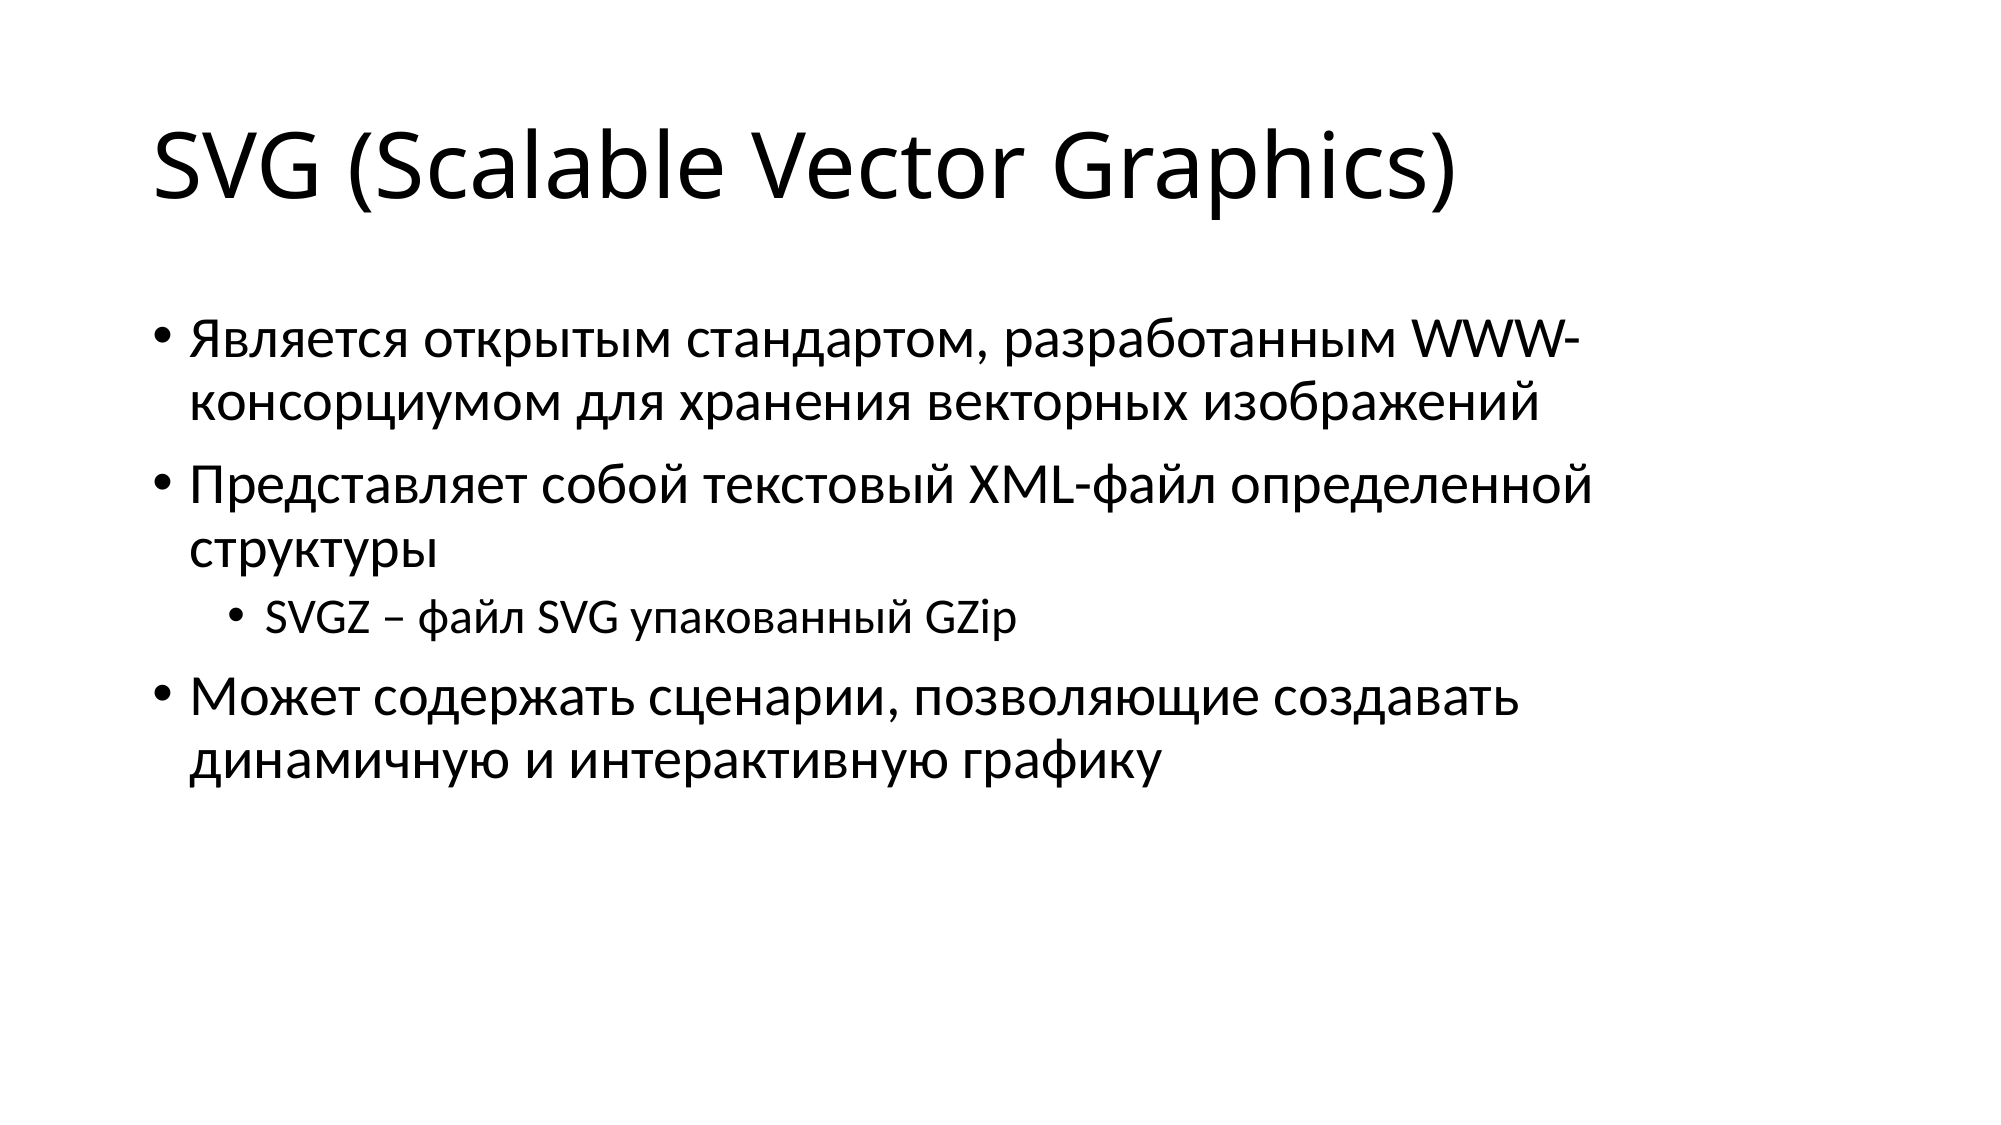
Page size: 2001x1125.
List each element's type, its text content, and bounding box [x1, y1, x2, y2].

list Является открытым стандартом, разработанным WWW-консорциумом для хранения векторных изображений Представляет собой текстовый XML-файл определенной структуры SVGZ – файл SVG упакованный GZip Может содержать сценарии, позволяющие создавать динамичную и интерактивную графику [137, 299, 1863, 1014]
title SVG (Scalable Vector Graphics) [137, 59, 1863, 278]
